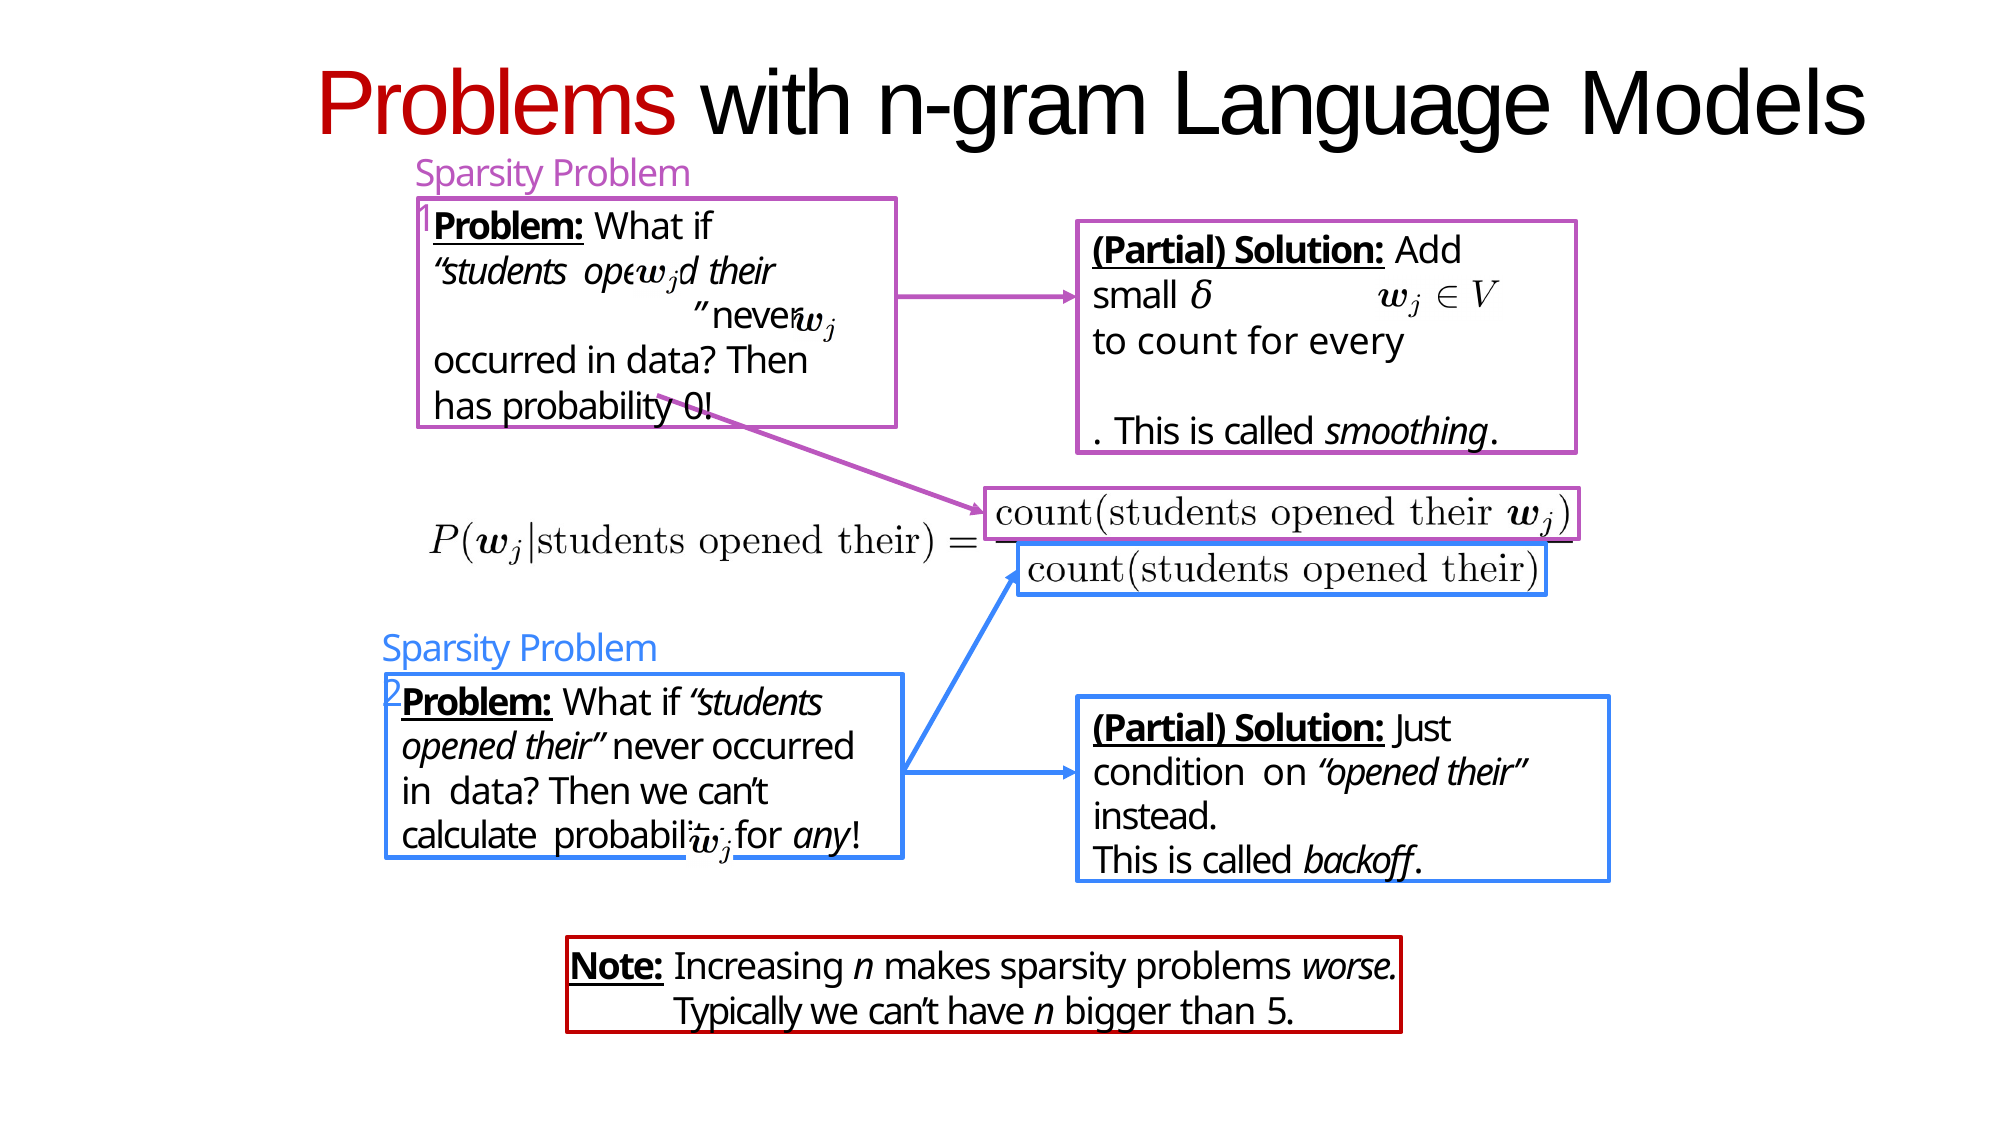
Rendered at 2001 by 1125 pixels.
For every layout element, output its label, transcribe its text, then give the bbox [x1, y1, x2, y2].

text_box [895, 289, 1078, 304]
text_box Note: Increasing n makes sparsity problems worse. Typically we can’t have n bigger than 5. [566, 937, 1402, 1032]
text_box [902, 765, 1078, 780]
text_box (Partial) Solution: Just condition on “opened their” instead. This is called backoff. [1077, 696, 1610, 882]
text_box Sparsity Problem 2 [379, 622, 669, 715]
text_box Problem: What if “students opened their ” never occurred in data? Then has probability 0! [417, 198, 896, 428]
text_box Sparsity Problem 1 [412, 146, 702, 239]
text_box [984, 487, 1579, 540]
text_box [793, 313, 835, 342]
text_box [686, 830, 734, 868]
text_box [1017, 543, 1546, 595]
text_box [428, 493, 1573, 592]
text_box Problem: What if “students opened their” never occurred in data? Then we can’t calculate probability for any ! [386, 674, 903, 858]
text_box [1375, 275, 1503, 321]
title Problems with n-gram Language Models [312, 41, 1875, 231]
text_box [633, 260, 681, 298]
text_box (Partial) Solution: Add small 𝛿 to count for every . This is called smoothing. [1077, 220, 1576, 453]
text_box [900, 569, 1017, 773]
text_box [740, 428, 985, 516]
